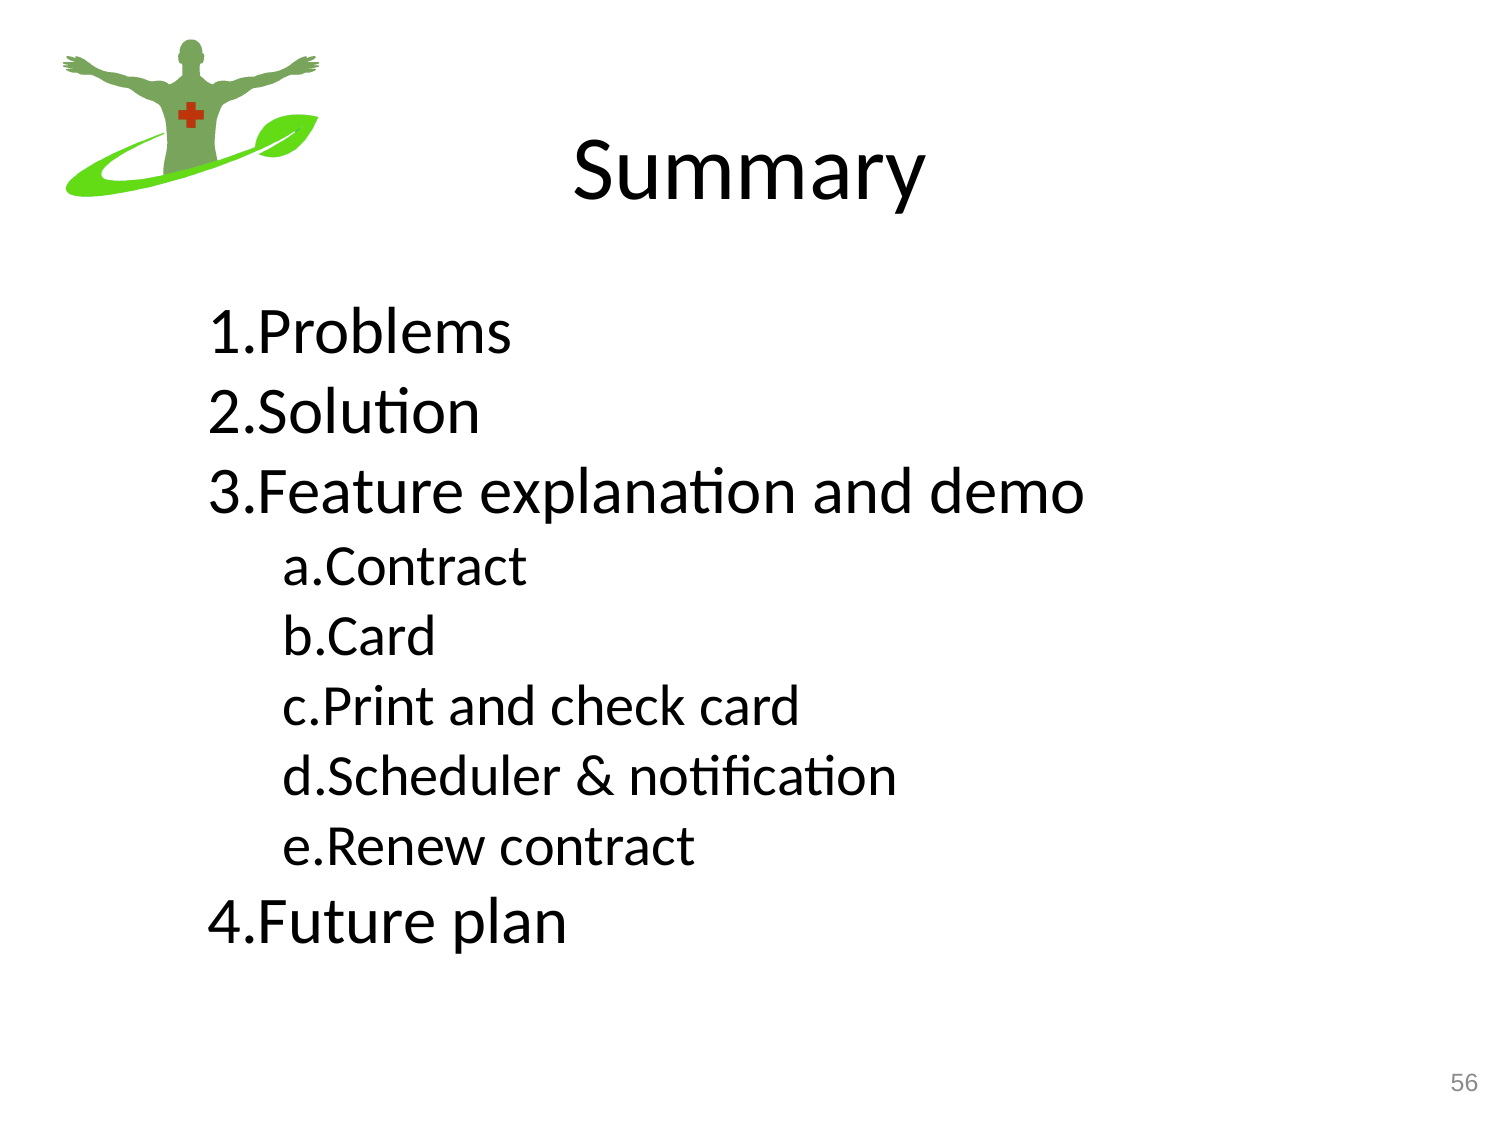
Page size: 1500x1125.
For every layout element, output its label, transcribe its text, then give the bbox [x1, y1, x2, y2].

title Summary [75, 45, 1425, 233]
slide_number 56 [1403, 1038, 1494, 1125]
picture [59, 37, 323, 198]
list Problems Solution Feature explanation and demo Contract Card Print and check card Scheduler & notification Renew contract Future plan [155, 272, 1425, 1067]
